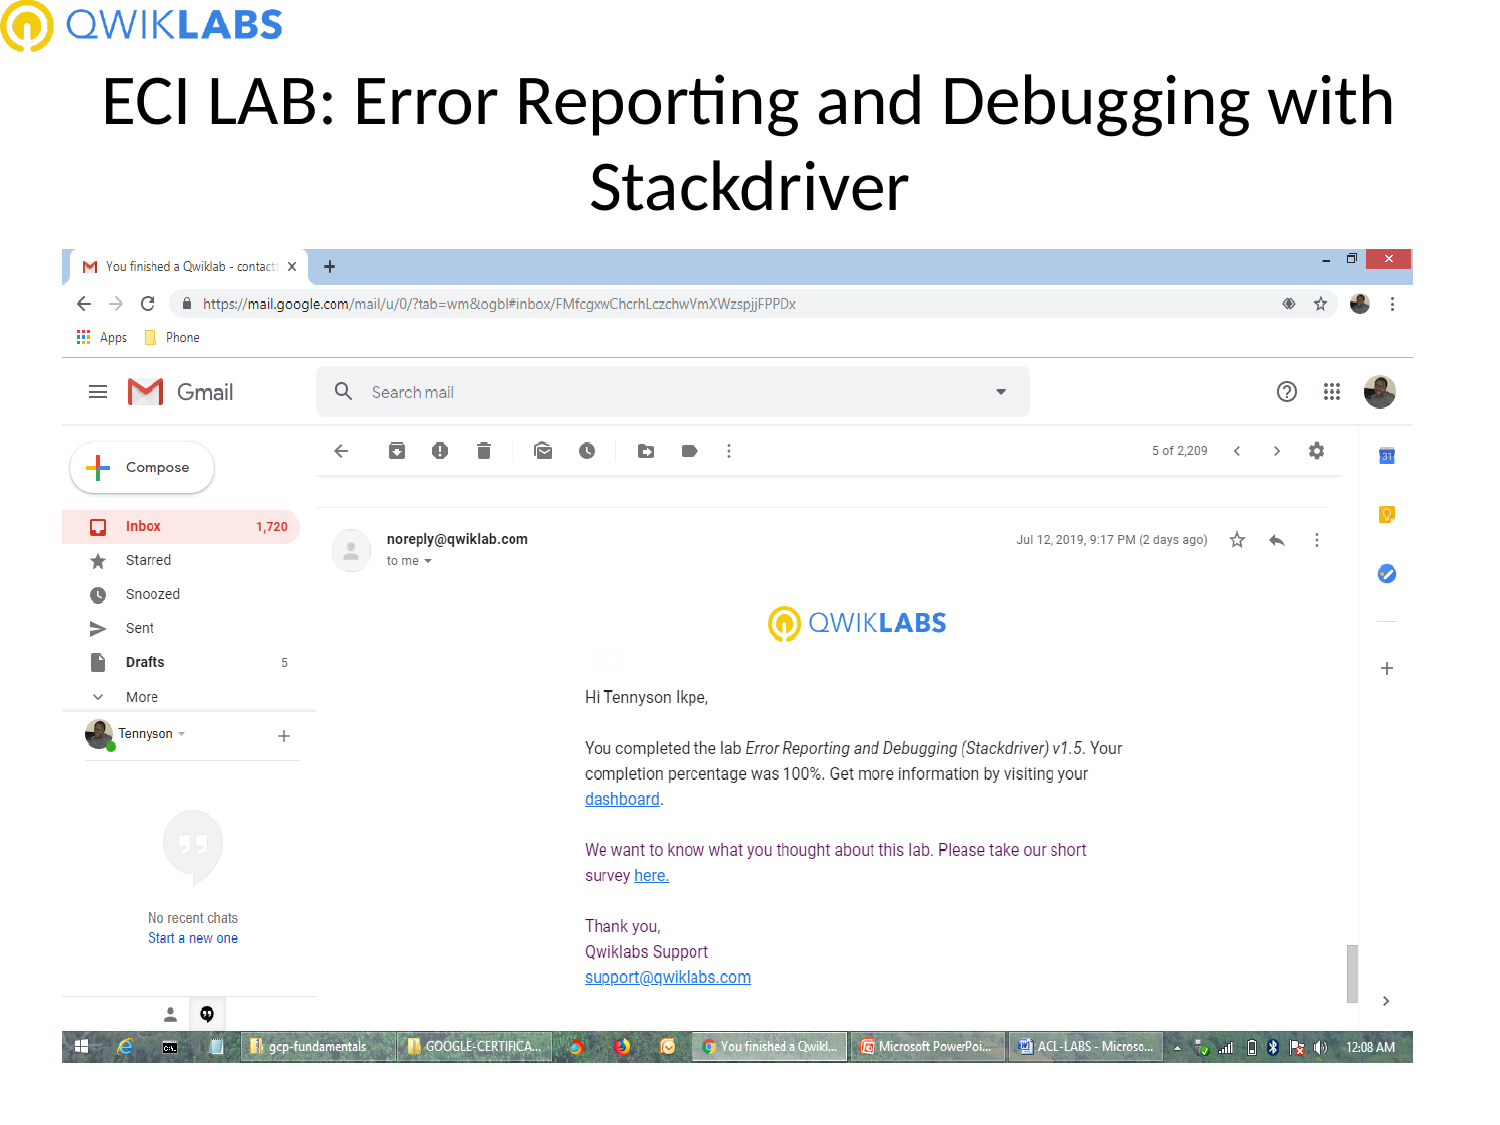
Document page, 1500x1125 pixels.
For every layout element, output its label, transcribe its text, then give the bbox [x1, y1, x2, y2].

picture [0, 0, 282, 52]
picture [62, 249, 1413, 1063]
title ECI LAB: Error Reporting and Debugging with Stackdriver [75, 45, 1425, 233]
